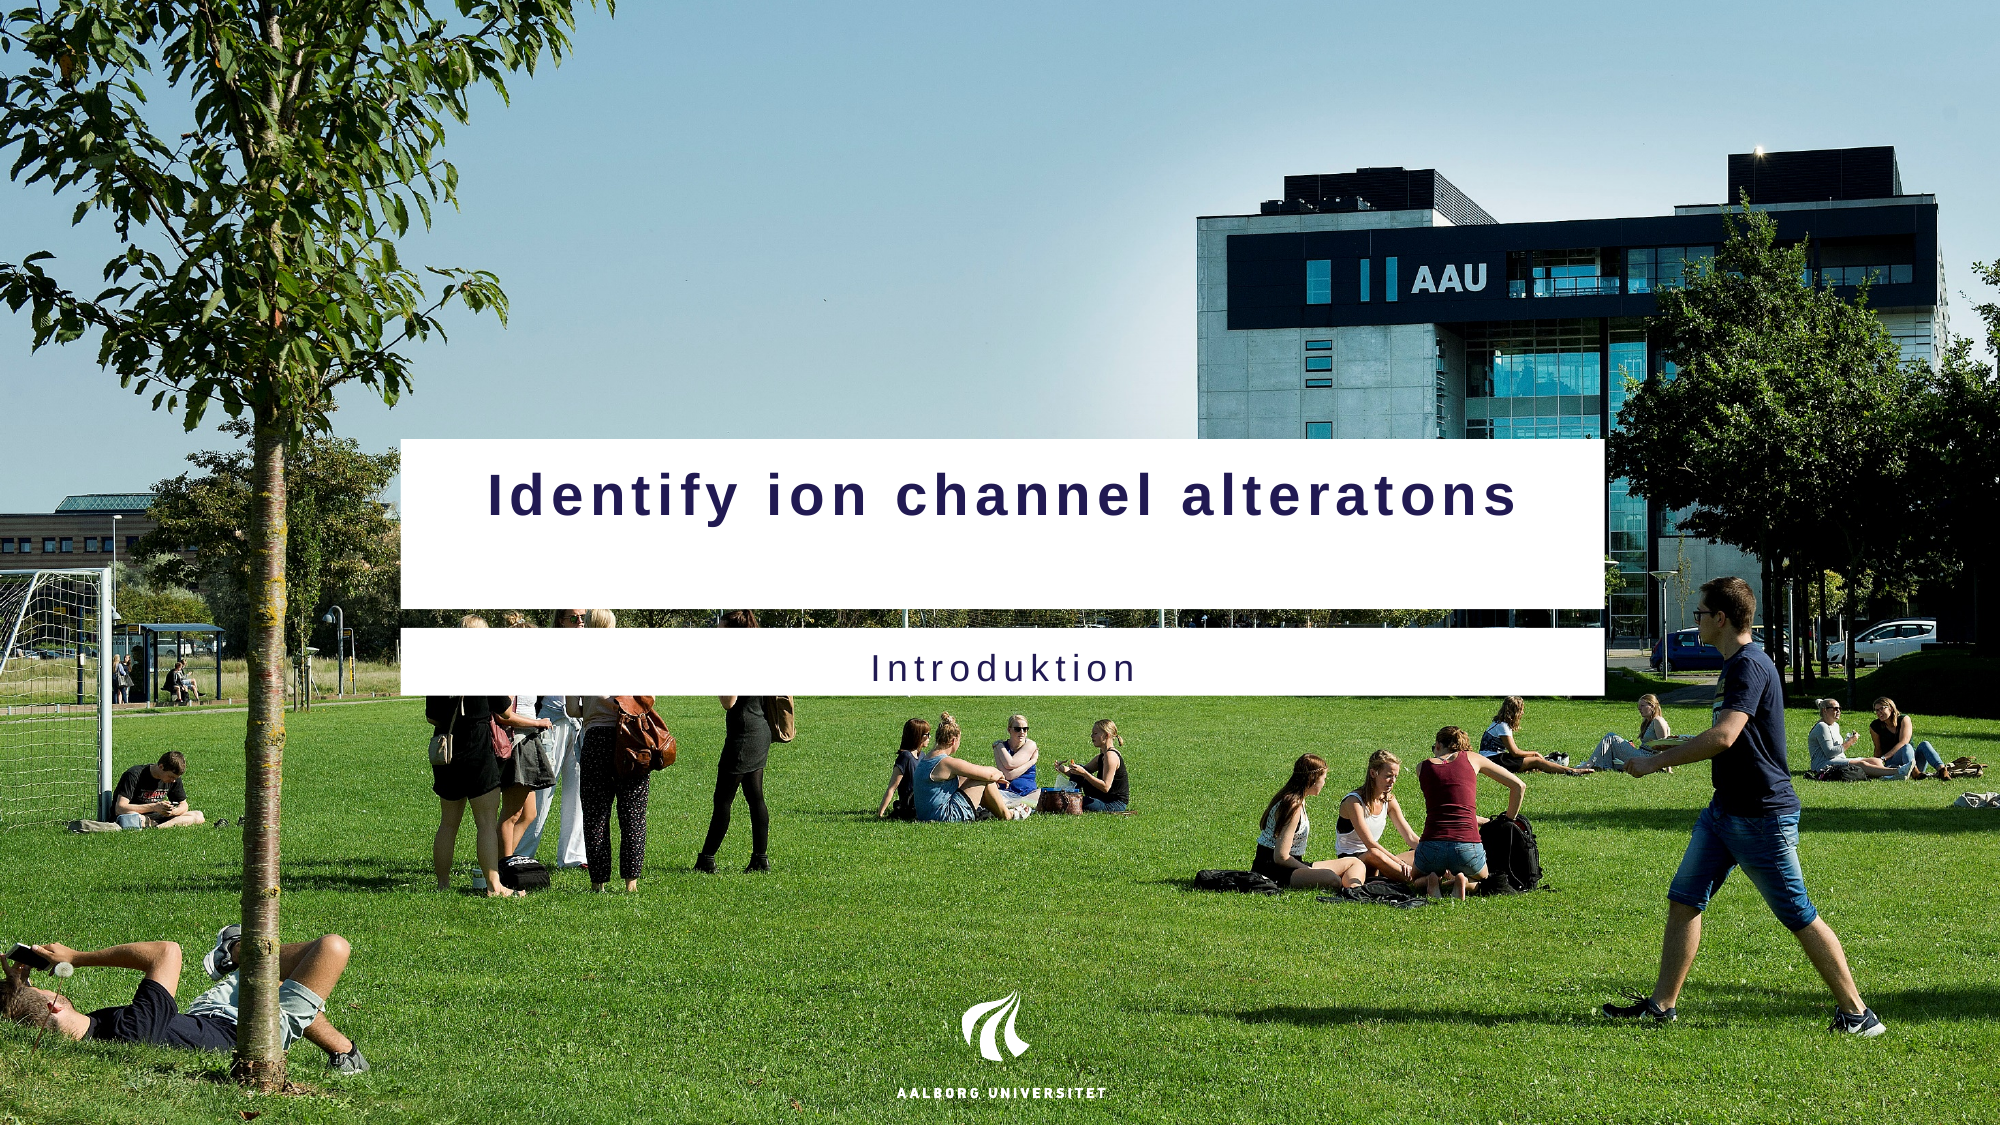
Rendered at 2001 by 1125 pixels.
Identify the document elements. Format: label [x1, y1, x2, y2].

picture [0, 0, 2000, 1125]
text_box [896, 988, 1106, 1099]
